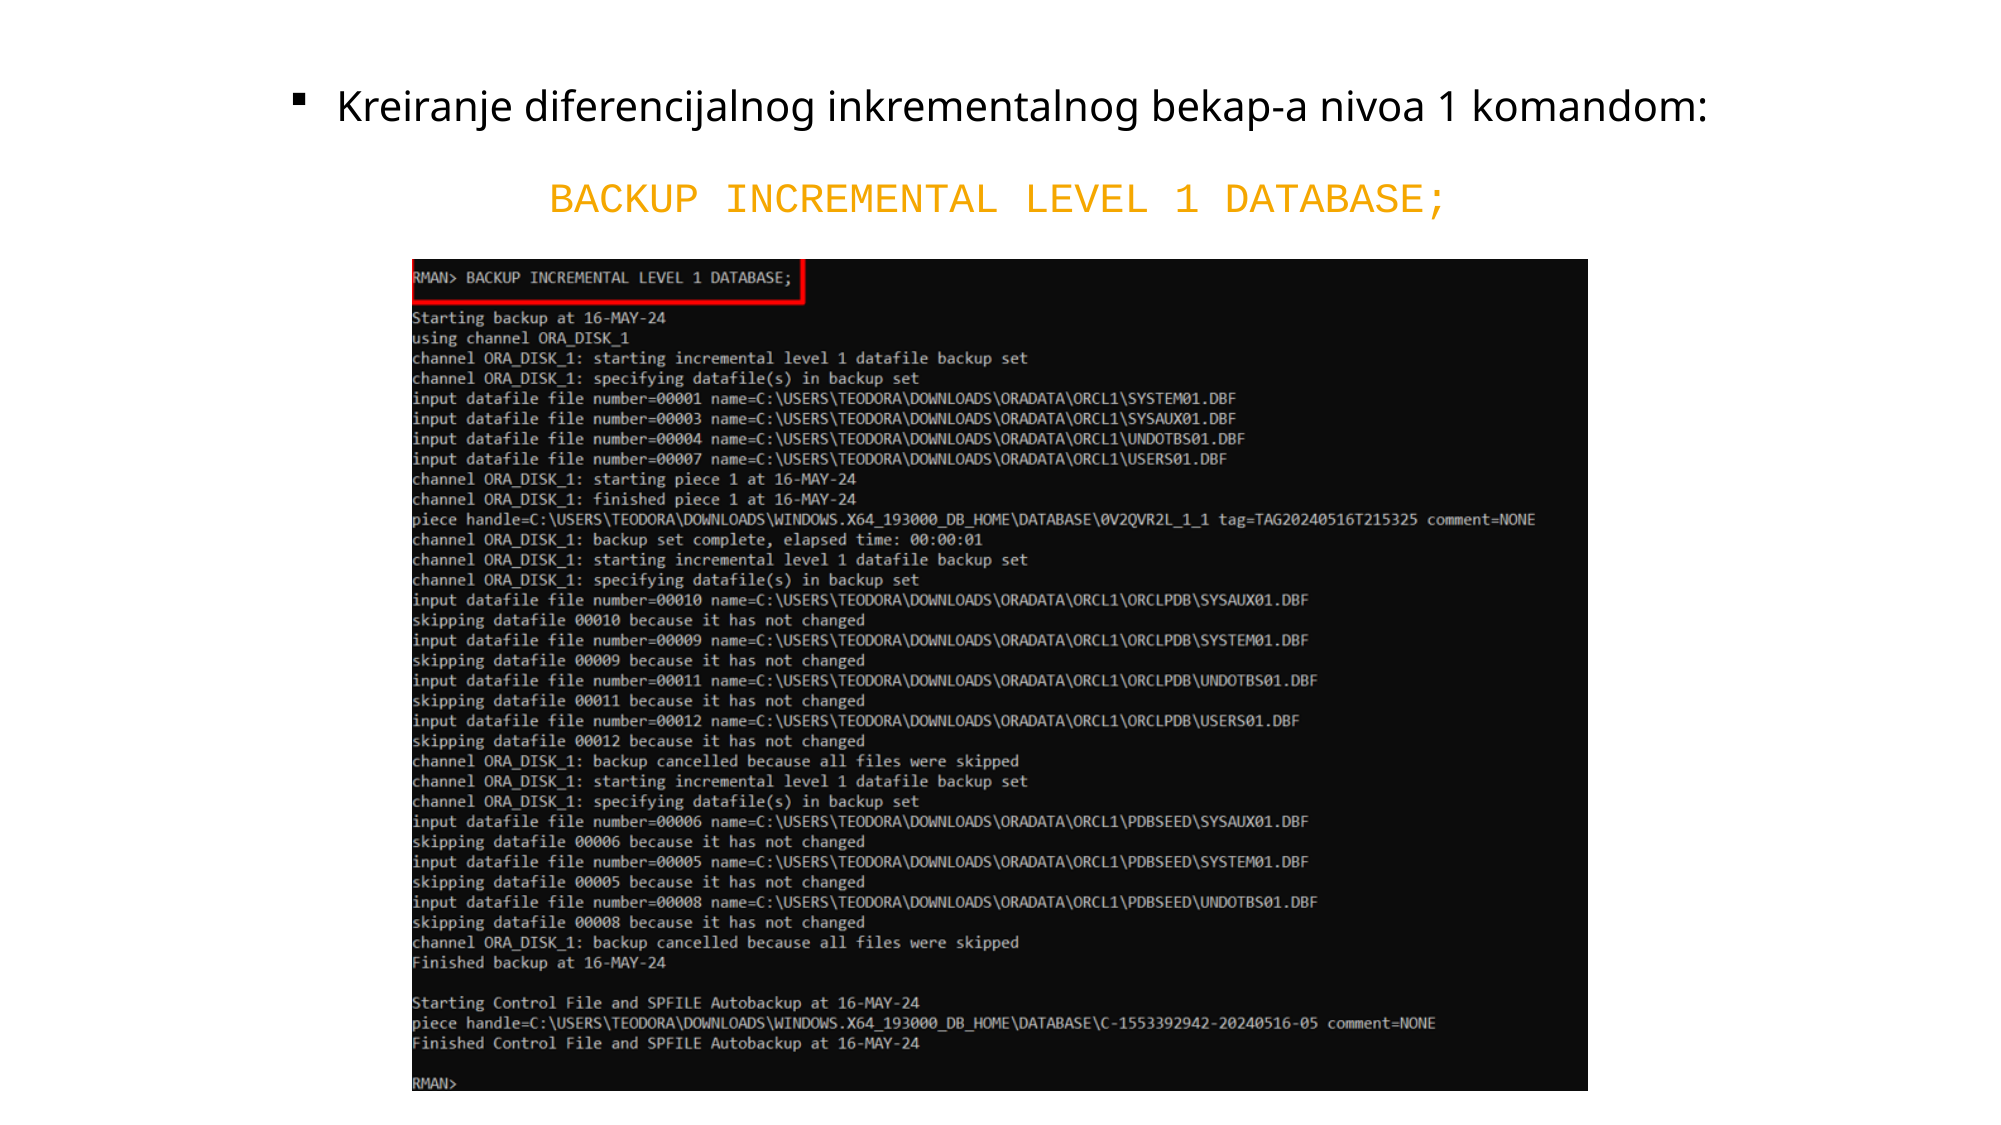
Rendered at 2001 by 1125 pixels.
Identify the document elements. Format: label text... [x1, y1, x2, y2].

text_box Kreiranje diferencijalnog inkrementalnog bekap-a nivoa 1 komandom: BACKUP INCREMENTAL LEVEL 1 DATABASE; [103, 69, 1857, 260]
picture [412, 259, 1588, 1092]
